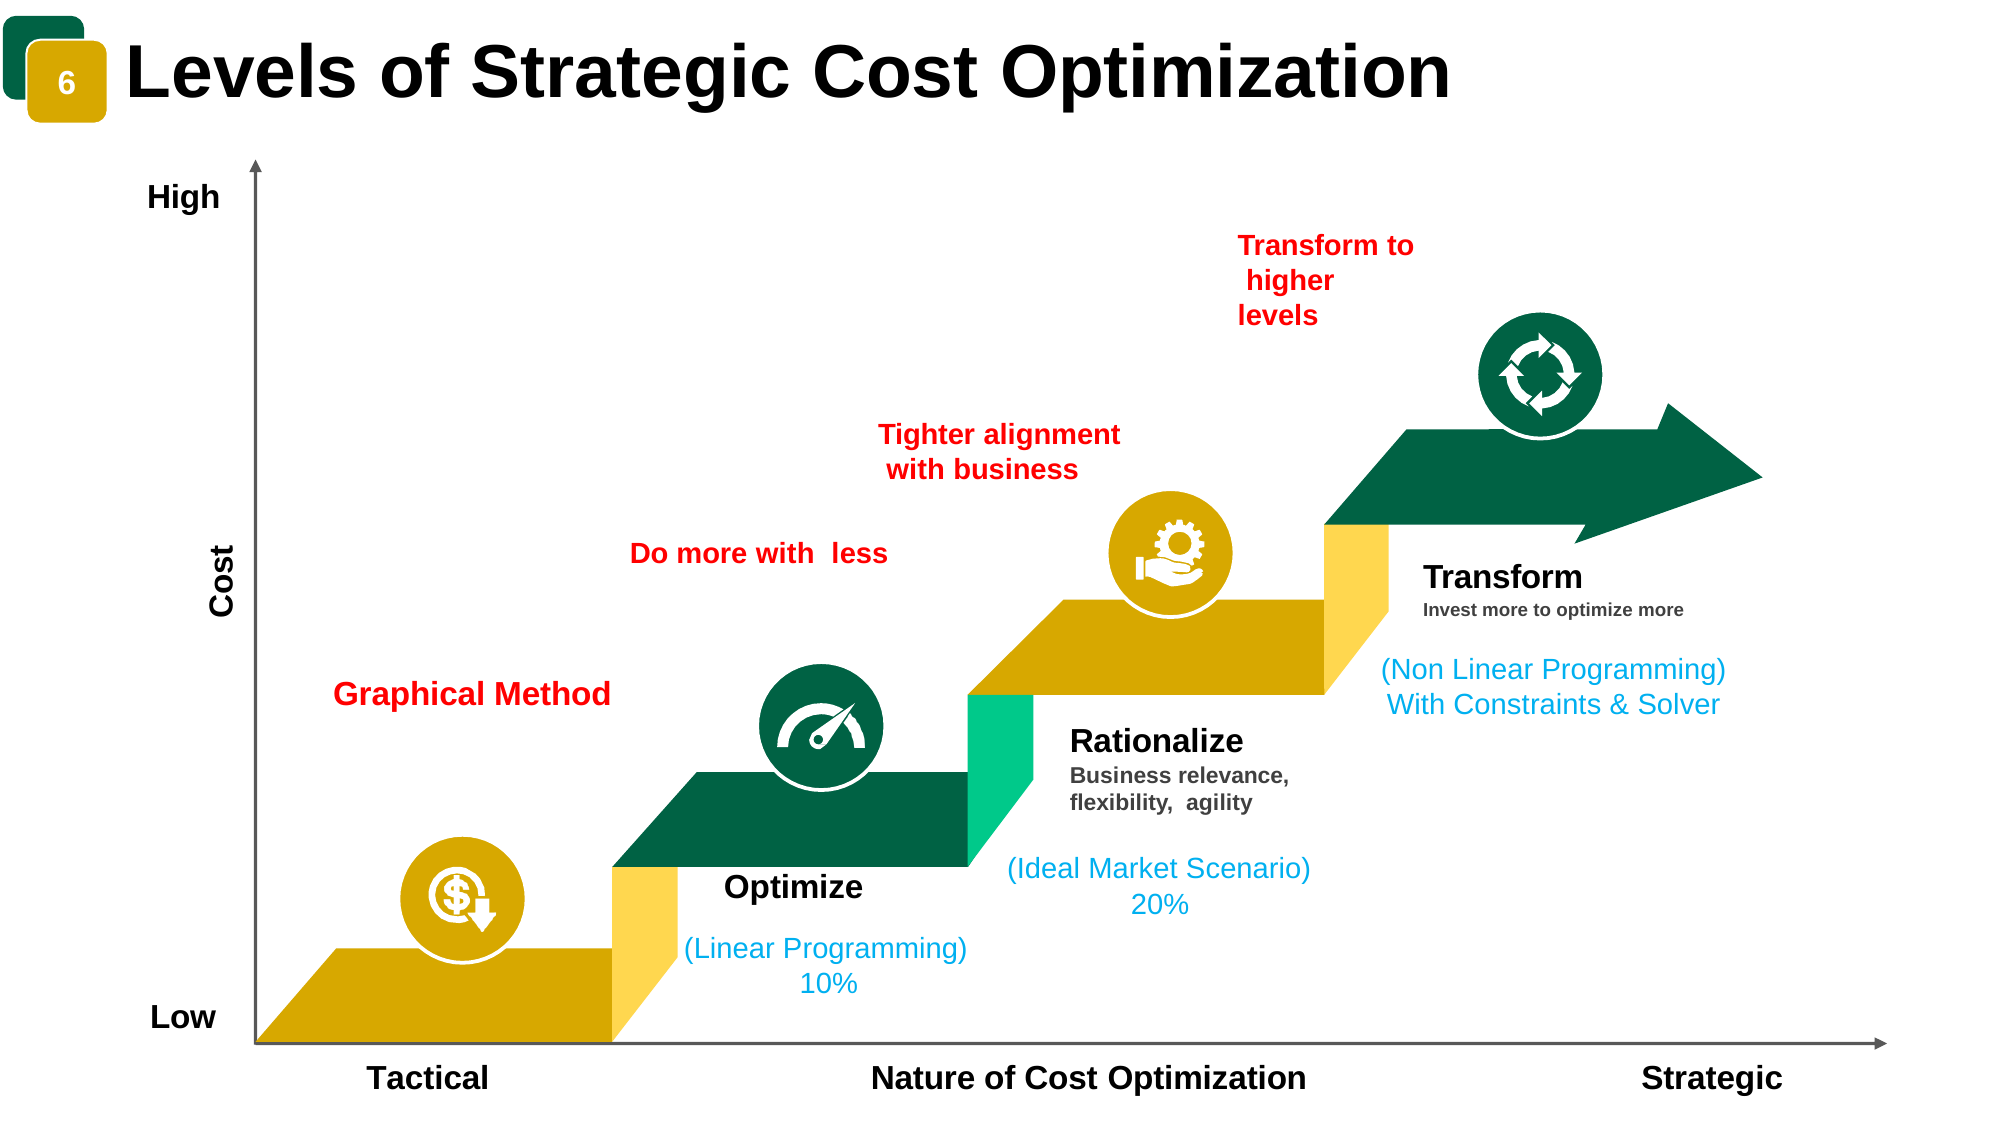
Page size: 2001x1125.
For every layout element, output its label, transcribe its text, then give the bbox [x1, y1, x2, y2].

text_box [249, 159, 1888, 1051]
text_box Low [148, 996, 219, 1036]
text_box 6 [55, 58, 79, 101]
text_box Cost [200, 485, 241, 621]
title Levels of Strategic Cost Optimization [123, 20, 1457, 211]
text_box Nature of Cost Optimization [868, 1057, 1353, 1096]
text_box Tactical [364, 1057, 490, 1096]
text_box High Transform to higher levels Tighter alignment with business [144, 160, 246, 485]
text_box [396, 308, 1607, 965]
text_box Strategic [1639, 1057, 1786, 1096]
